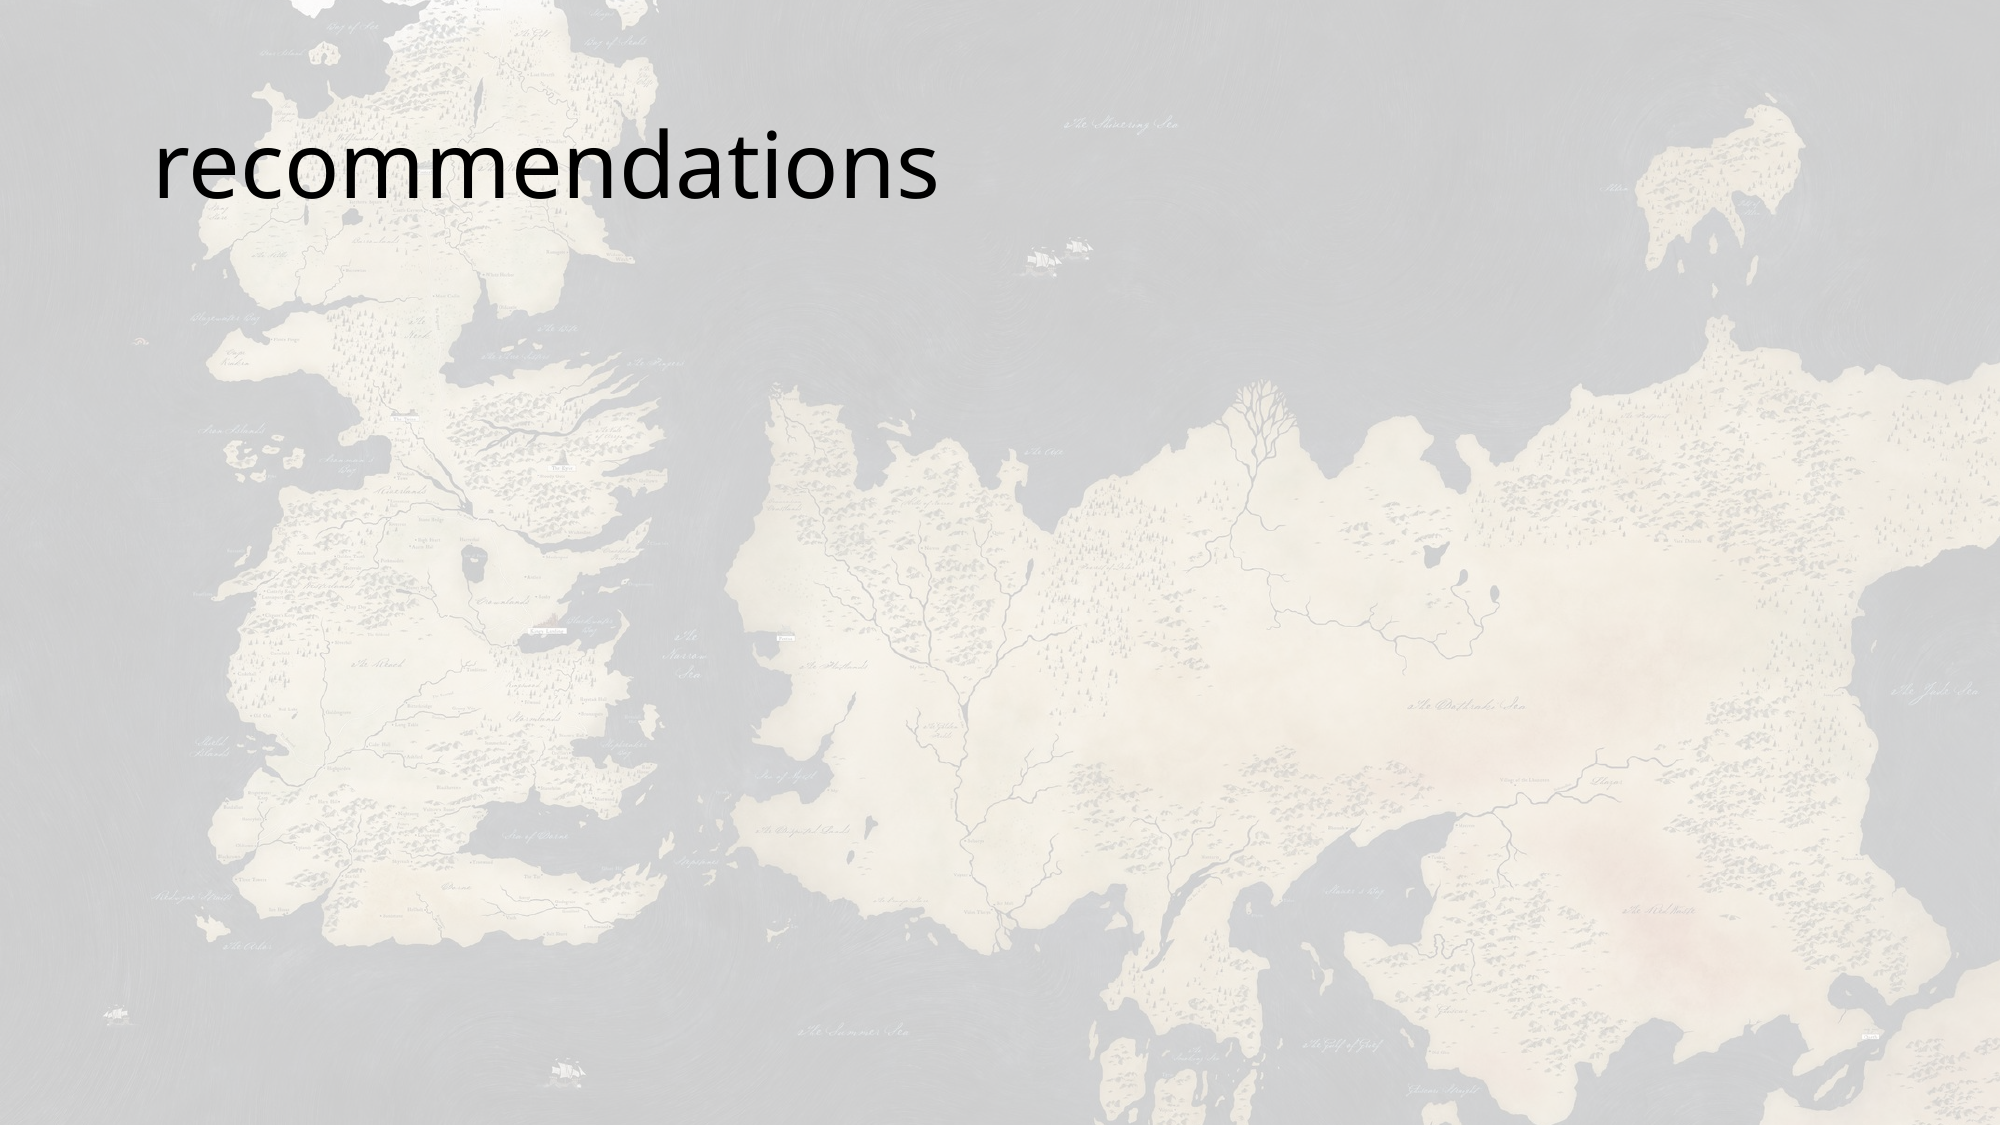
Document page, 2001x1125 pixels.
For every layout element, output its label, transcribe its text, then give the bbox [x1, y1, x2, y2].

title recommendations [137, 59, 1863, 278]
